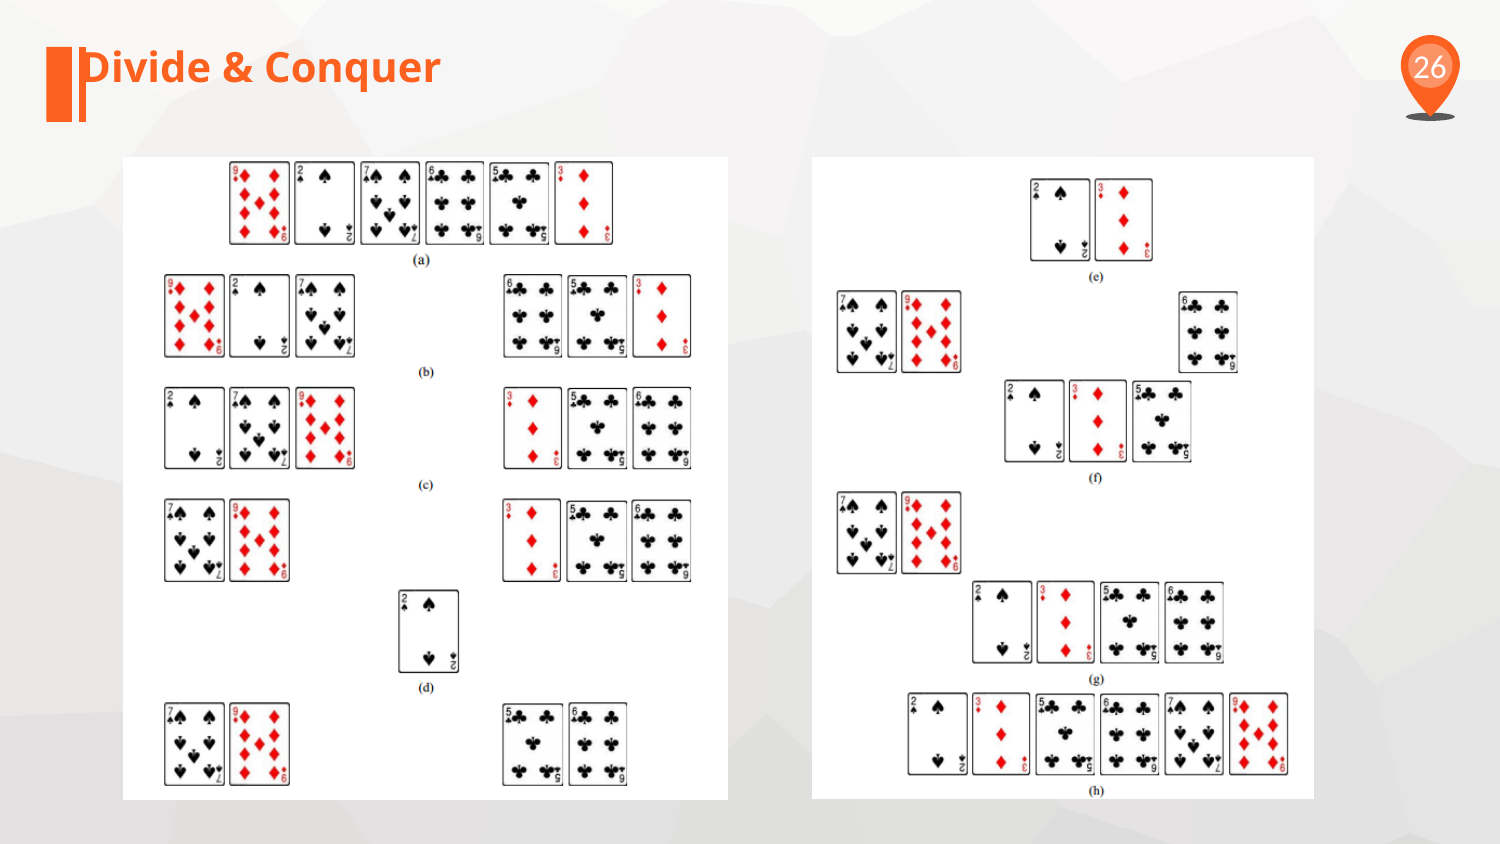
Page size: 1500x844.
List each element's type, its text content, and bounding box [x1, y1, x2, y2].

slide_number 26 [1254, 42, 1500, 88]
text_box [44, 45, 74, 124]
picture [0, 0, 1500, 844]
text_box Divide & Conquer [65, 33, 457, 99]
